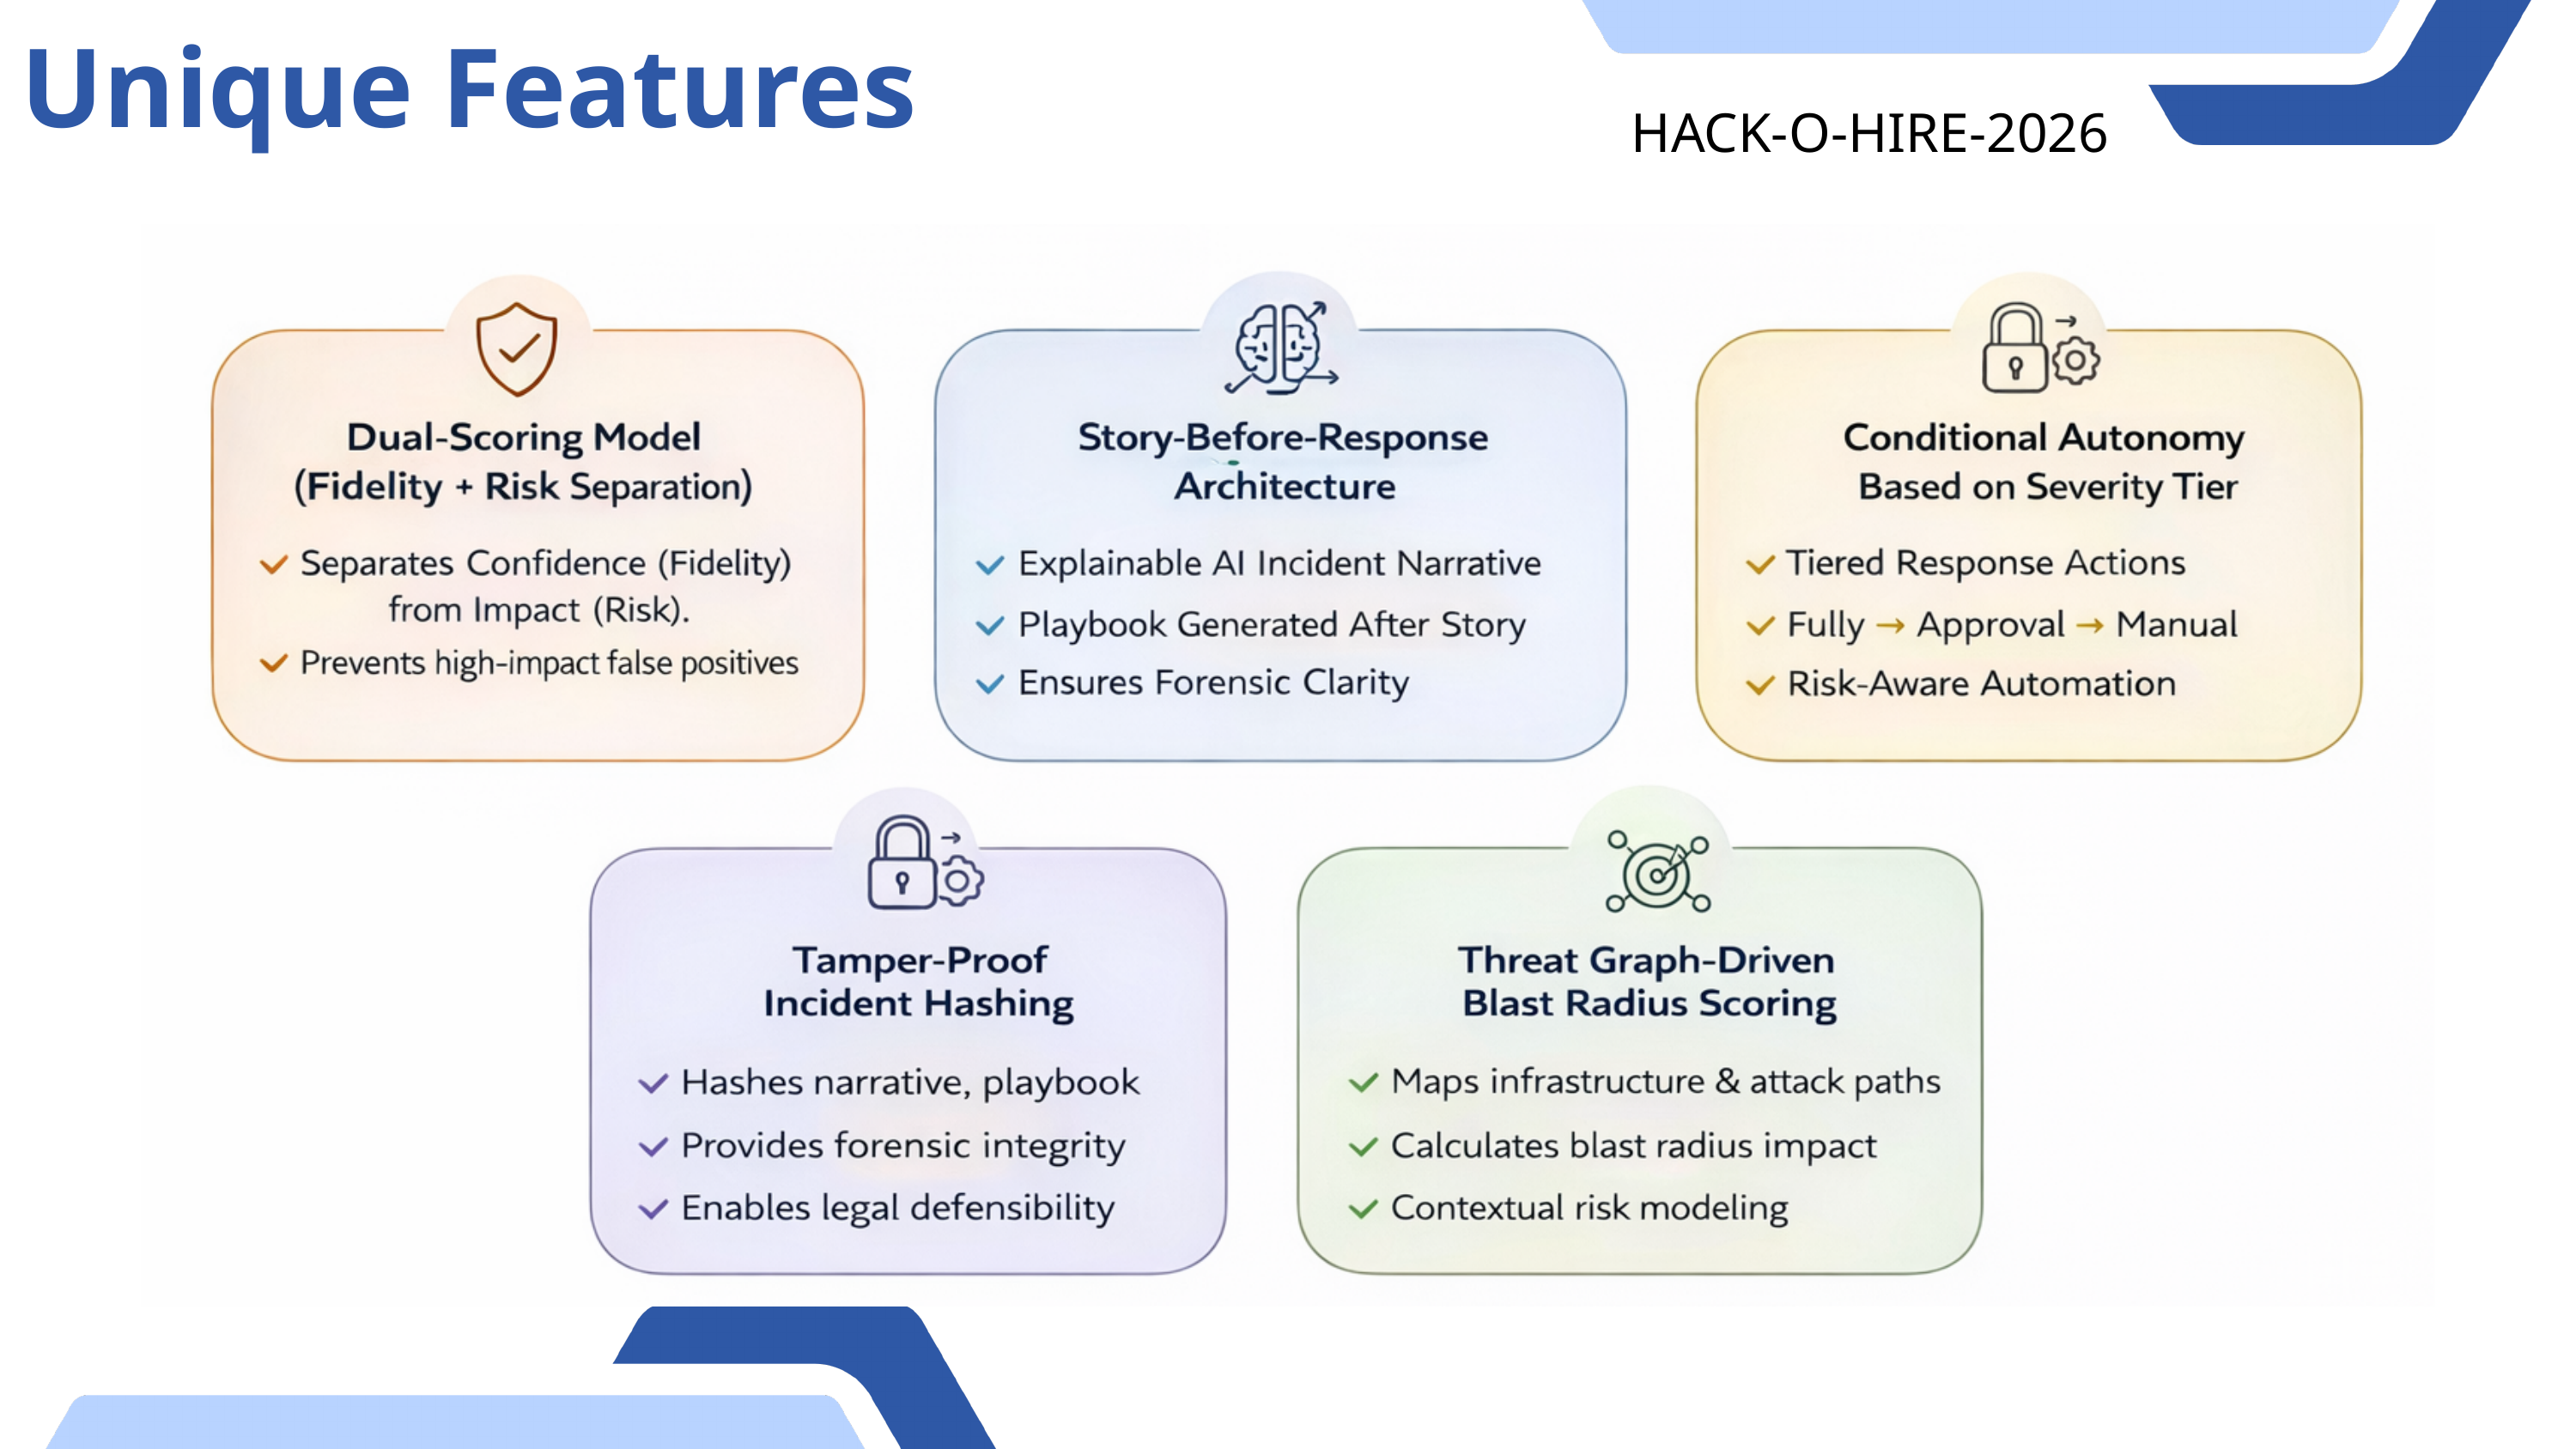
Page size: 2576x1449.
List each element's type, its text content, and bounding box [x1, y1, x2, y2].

text_box [1535, 0, 2576, 145]
text_box HACK-O-HIRE-2026 [1631, 88, 2576, 163]
text_box Unique Features [21, 0, 1062, 149]
text_box [141, 224, 2435, 1307]
text_box [0, 1303, 1041, 1449]
